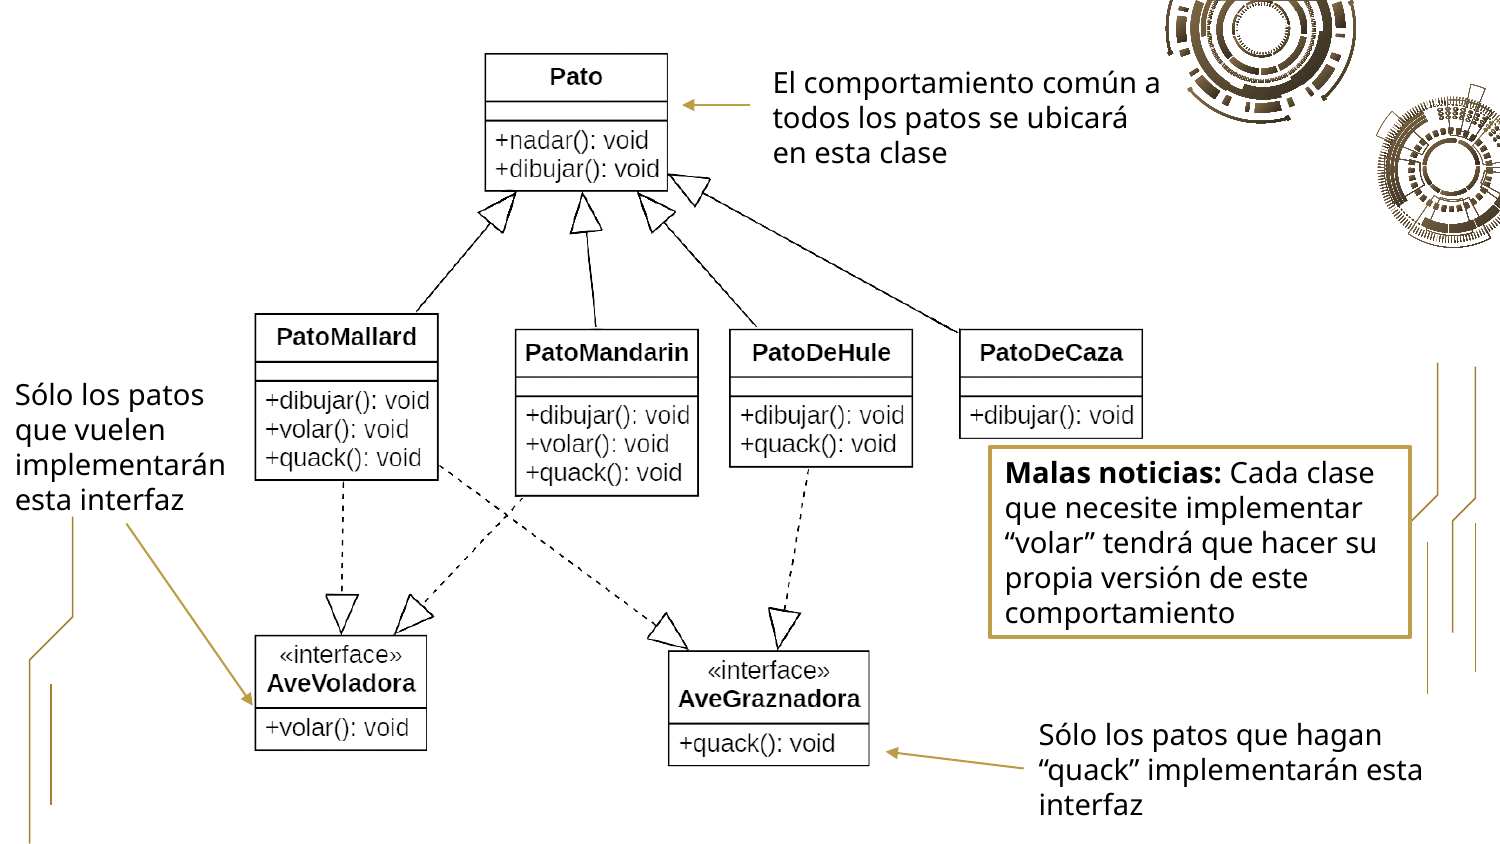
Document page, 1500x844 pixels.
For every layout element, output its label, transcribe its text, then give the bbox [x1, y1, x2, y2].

text_box Sólo los patos que vuelen implementarán esta interfaz [0, 368, 247, 524]
picture [252, 48, 1145, 767]
text_box El comportamiento común a todos los patos se ubicará en esta clase [1149, 56, 1179, 177]
text_box Sólo los patos que hagan “quack” implementarán esta interfaz [1023, 708, 1445, 829]
text_box Malas noticias: Cada clase que necesite implementar “volar” tendrá que hacer su propia versión de este comportamiento [1149, 445, 1412, 639]
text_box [126, 525, 254, 706]
